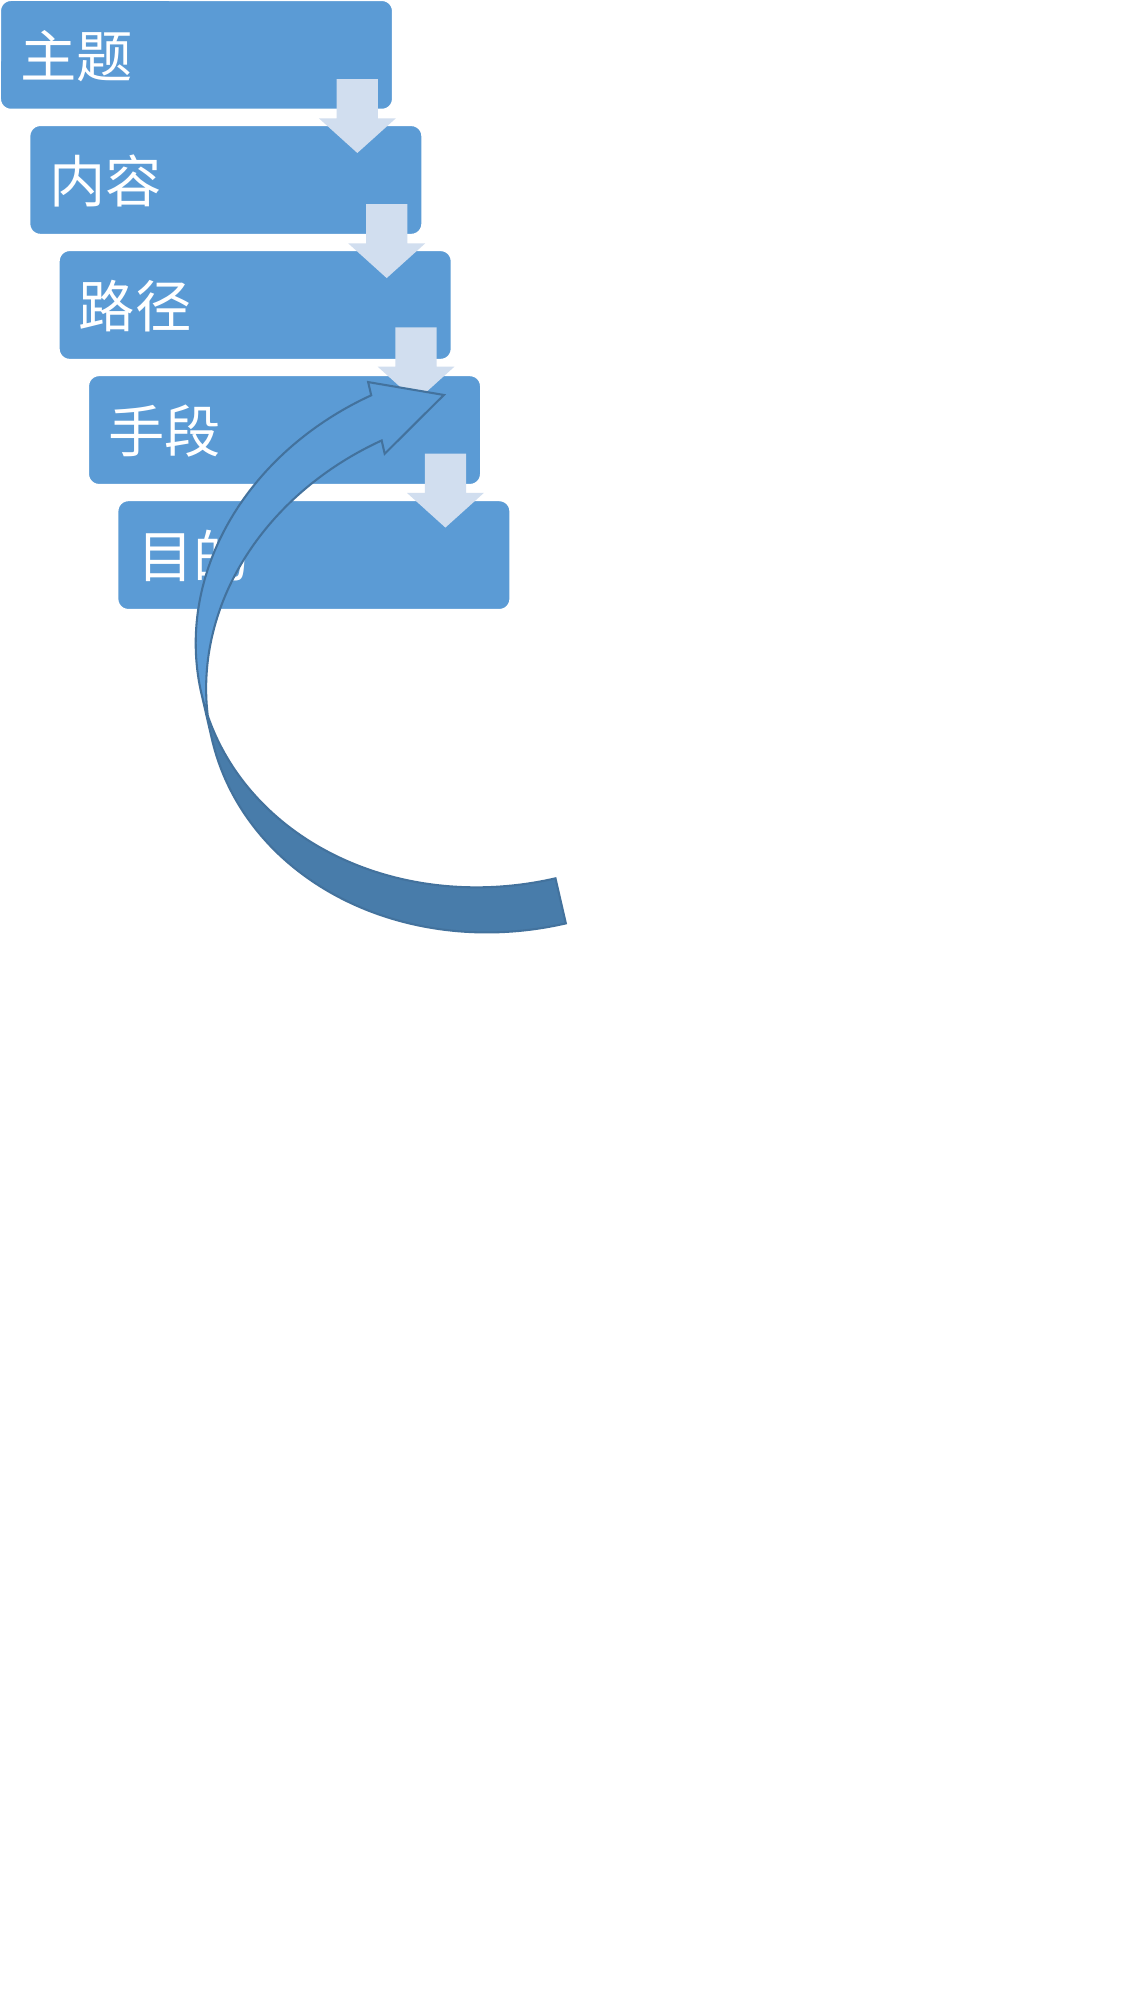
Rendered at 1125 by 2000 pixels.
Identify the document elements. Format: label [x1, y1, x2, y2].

text_box [463, 334, 974, 945]
text_box [194, 380, 463, 933]
